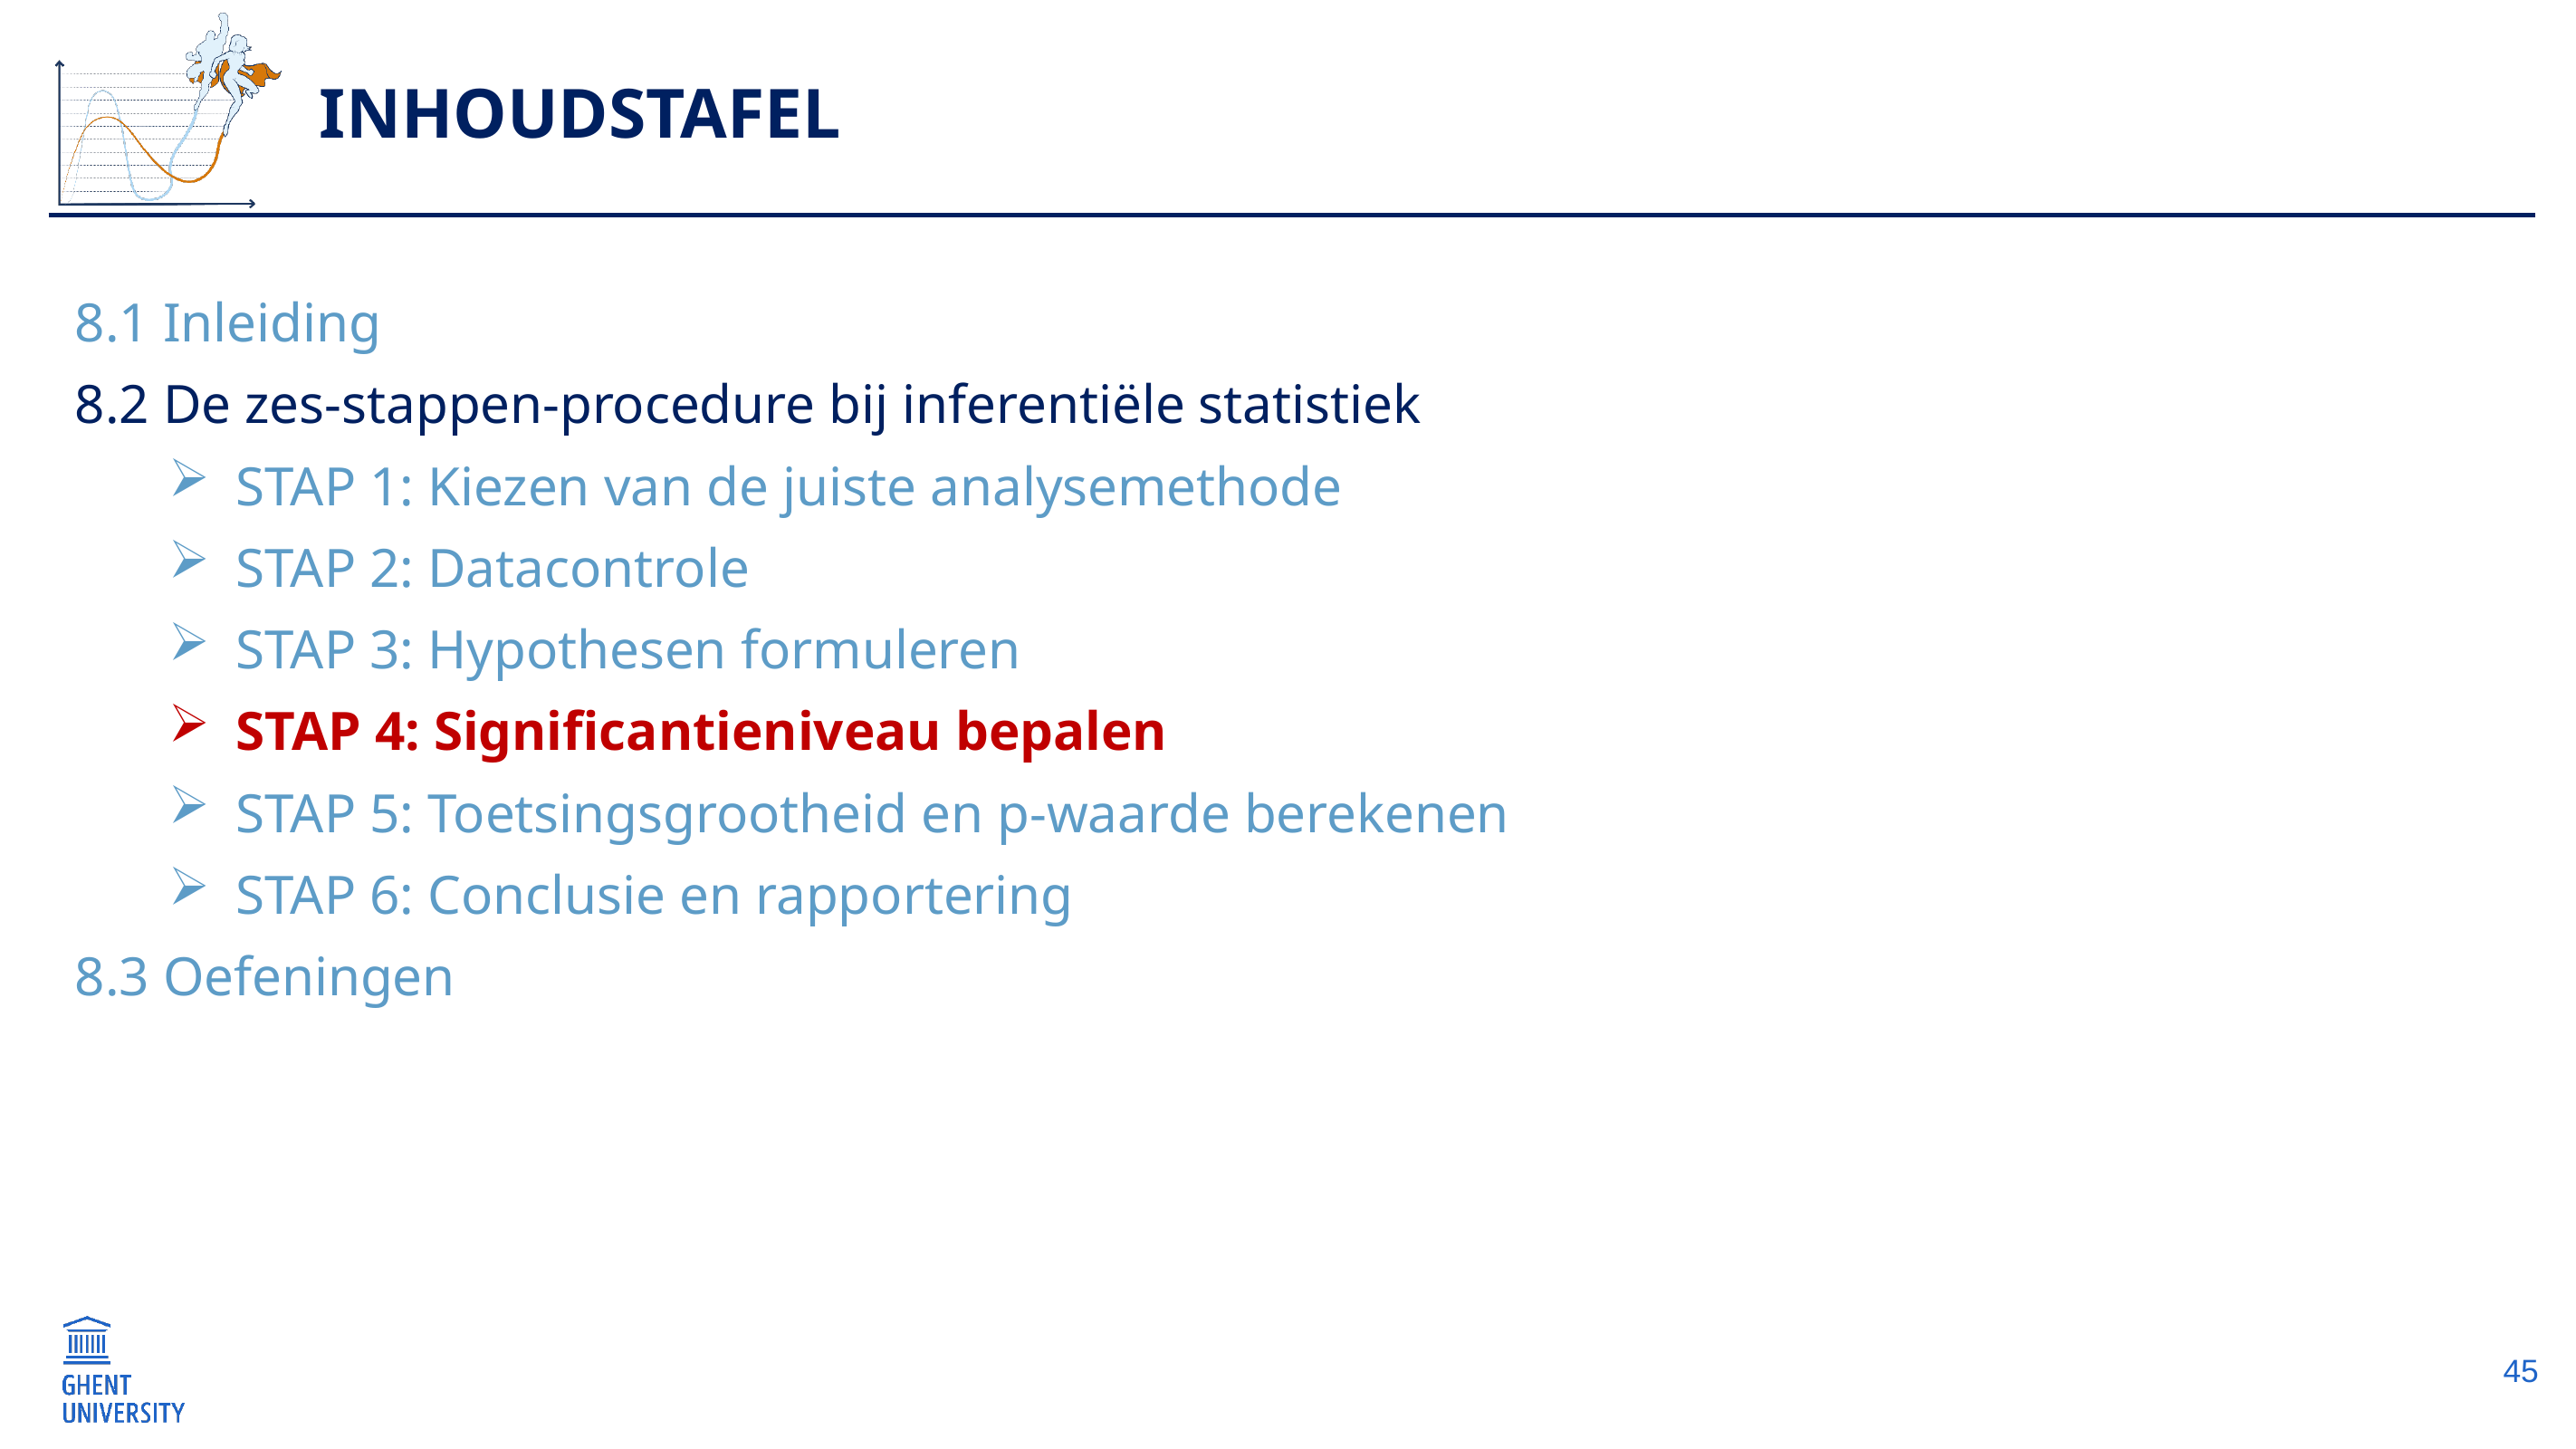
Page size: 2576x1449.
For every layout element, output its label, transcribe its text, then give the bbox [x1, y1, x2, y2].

list 8.1 Inleiding 8.2 De zes-stappen-procedure bij inferentiële statistiek STAP 1: Kiezen van de juiste analysemethode STAP 2: Datacontrole STAP 3: Hypothesen formuleren STAP 4: Significantieniveau bepalen STAP 5: Toetsingsgrootheid en p-waarde berekenen STAP 6: Conclusie en rapportering 8.3 Oefeningen [48, 269, 2553, 1290]
picture [5, 0, 306, 318]
picture [62, 1290, 411, 1449]
title Inhoudstafel [305, 18, 2527, 159]
slide_number 45 [2415, 1330, 2553, 1408]
